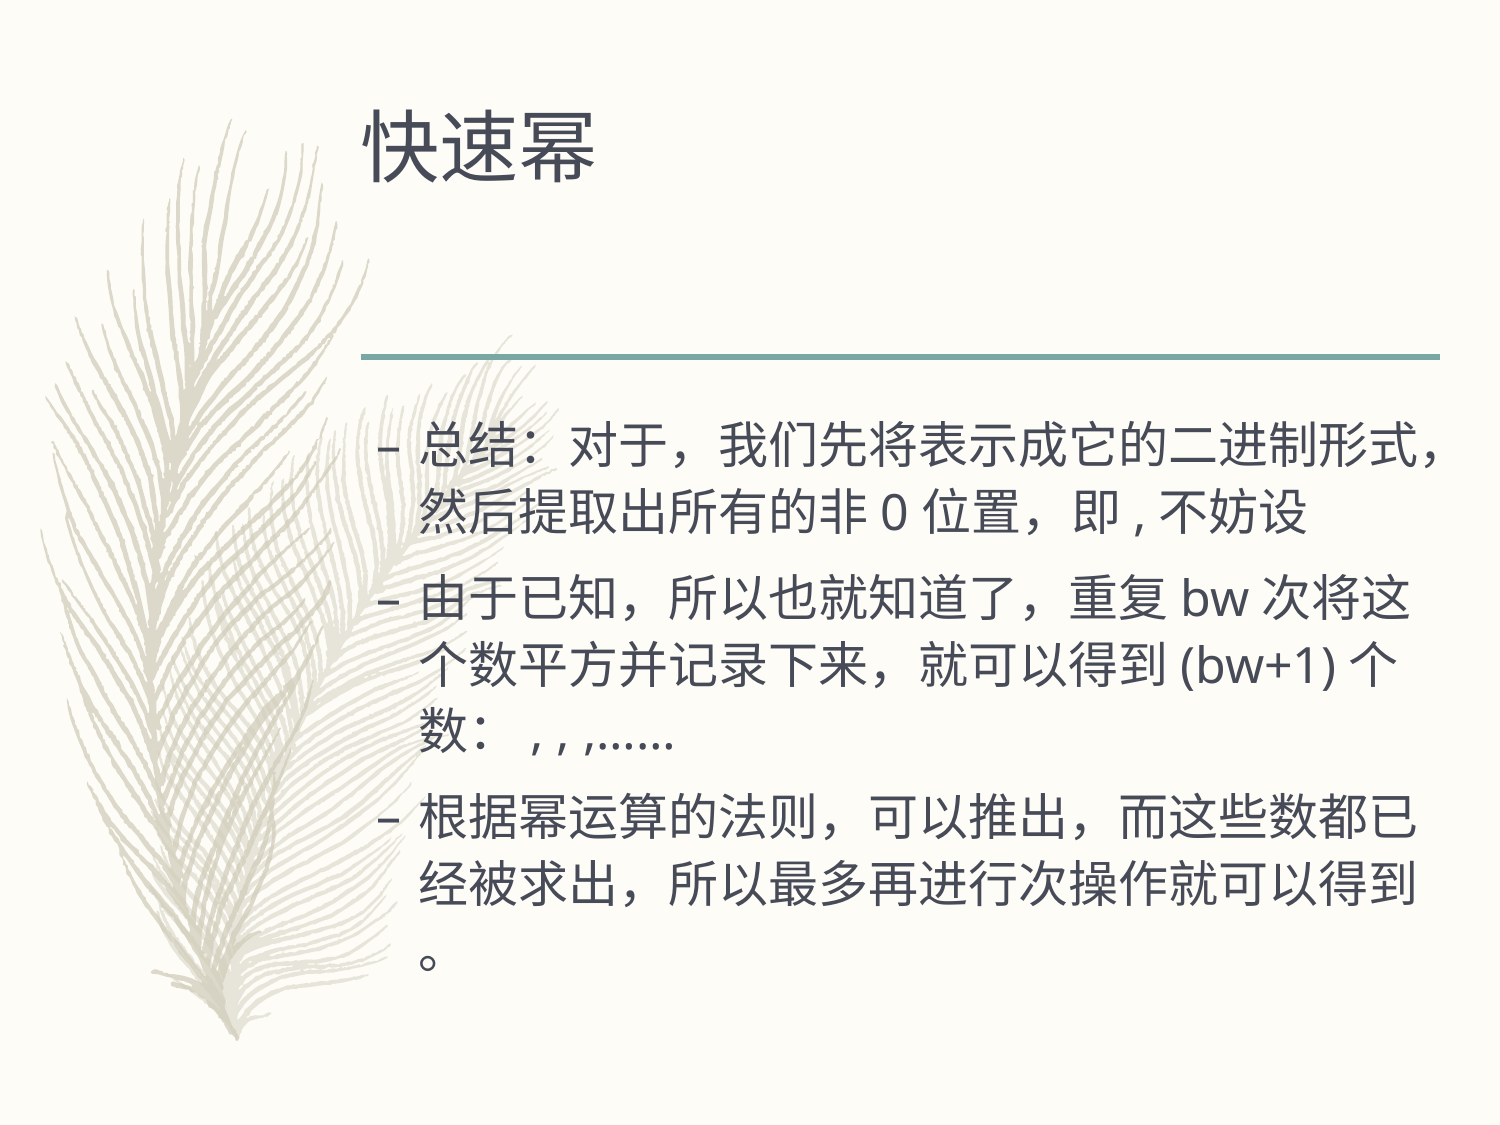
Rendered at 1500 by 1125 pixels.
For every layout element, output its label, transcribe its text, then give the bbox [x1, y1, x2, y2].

title 快速幂 [345, 93, 1440, 350]
